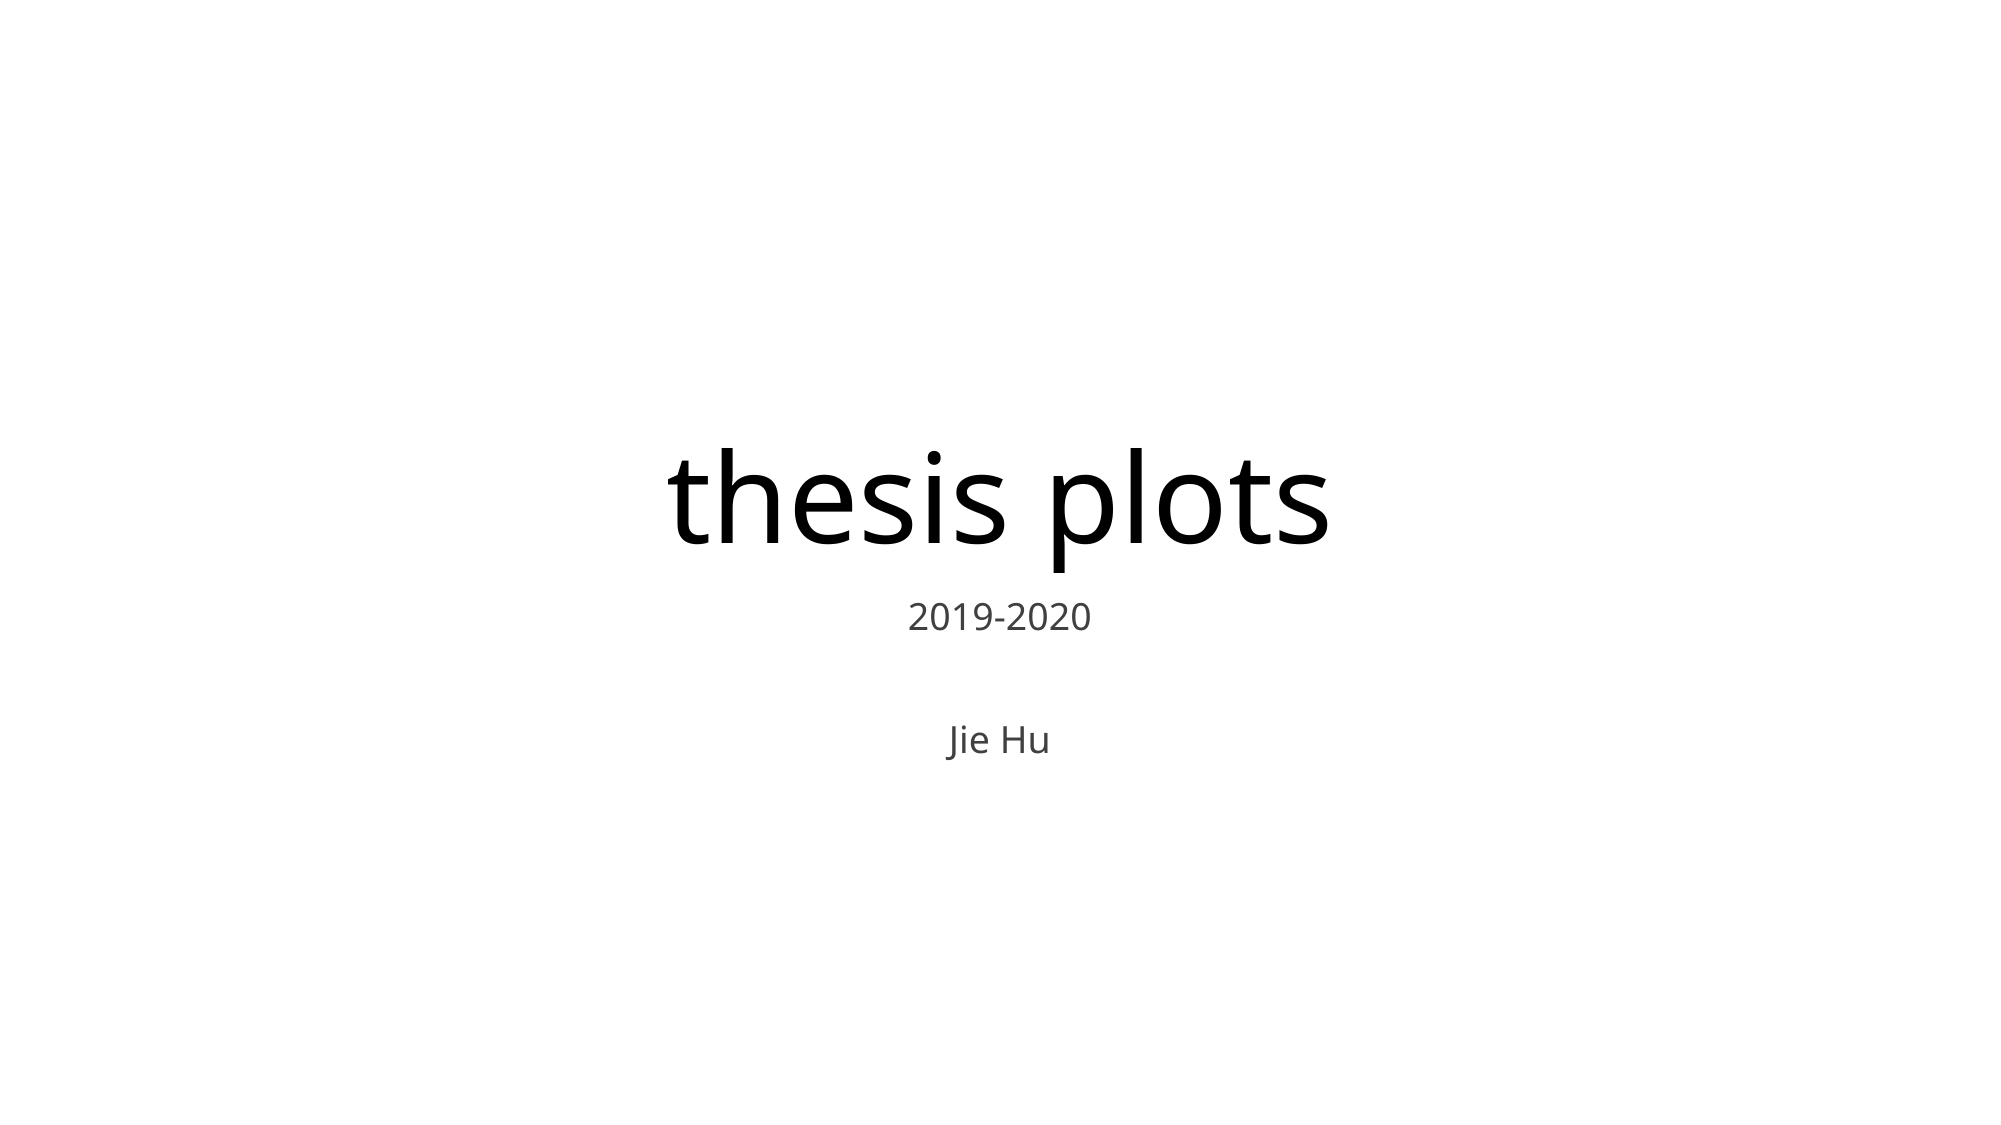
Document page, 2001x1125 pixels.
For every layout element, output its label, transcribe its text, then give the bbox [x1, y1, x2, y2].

title thesis plots [249, 216, 1750, 576]
subtitle 2019-2020 Jie Hu [249, 590, 1750, 863]
